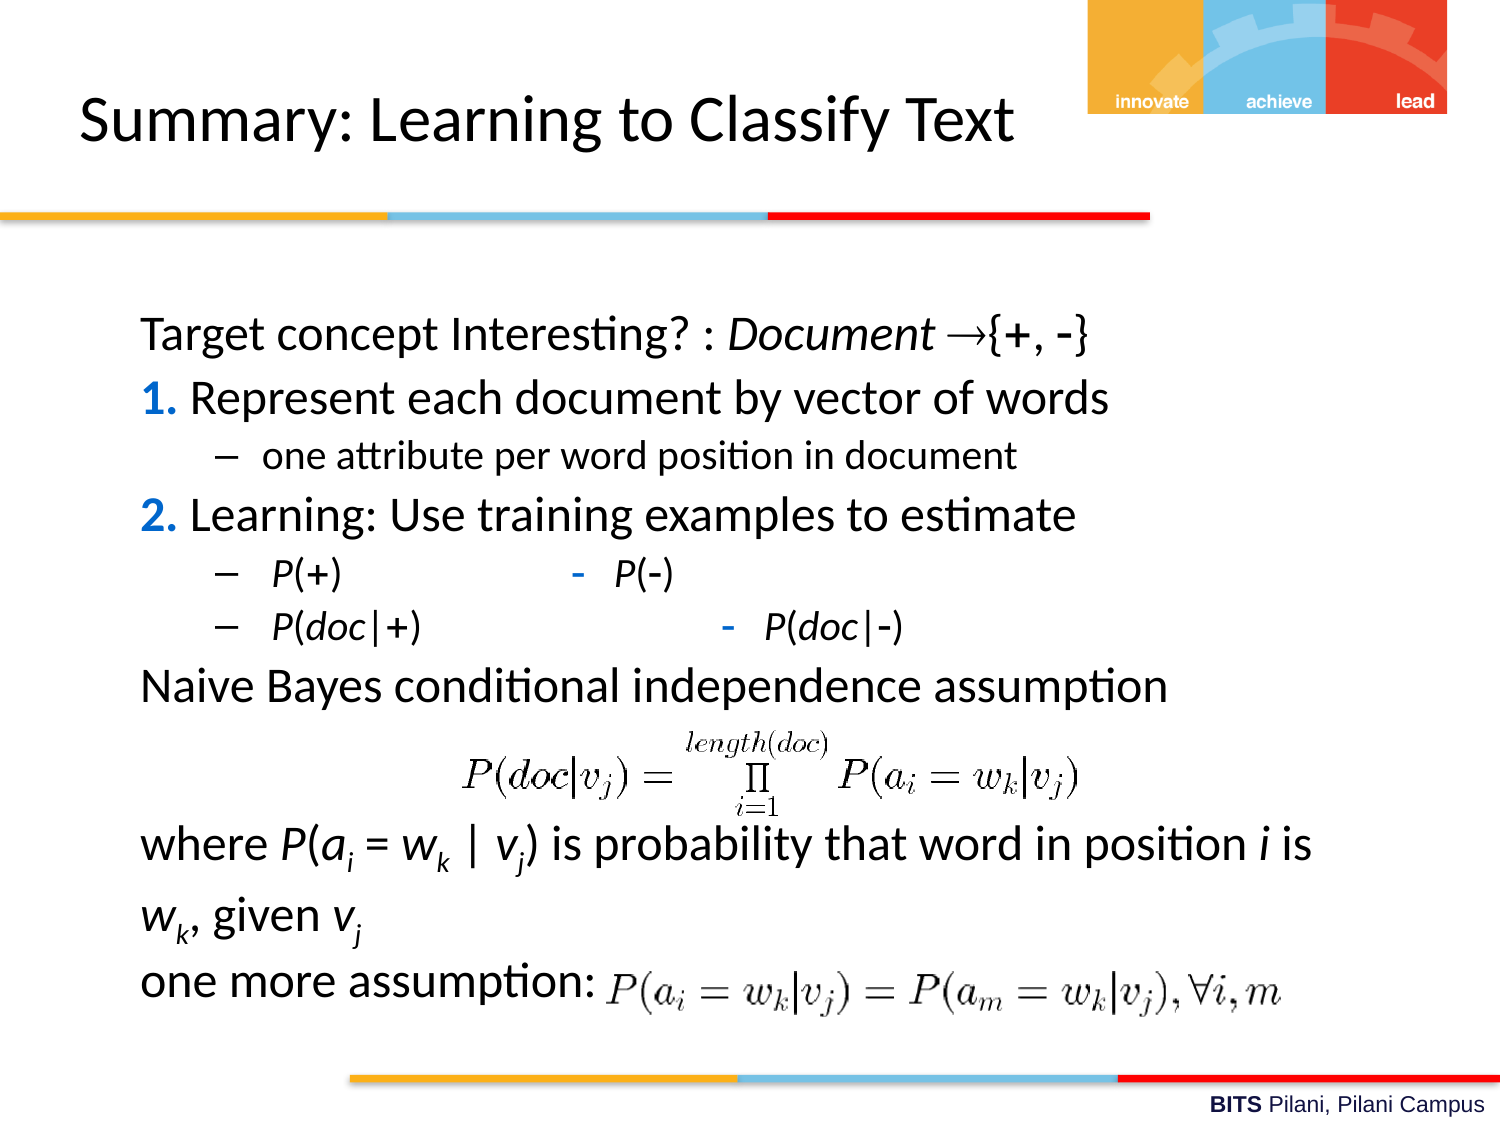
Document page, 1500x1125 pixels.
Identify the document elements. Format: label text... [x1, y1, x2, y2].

list Target concept Interesting? : Document {, } 1. Represent each document by vector of words one attribute per word position in document 2. Learning: Use training examples to estimate P()  P() P(doc|)  P(doc|) Naive Bayes conditional independence assumption where P(ai = wk | vj) is probability that word in position i is wk, given vj one more assumption: [125, 299, 1400, 1025]
picture [1087, 0, 1448, 114]
title Summary: Learning to Classify Text [64, 45, 1069, 185]
picture [449, 729, 1088, 821]
picture [599, 966, 1287, 1031]
